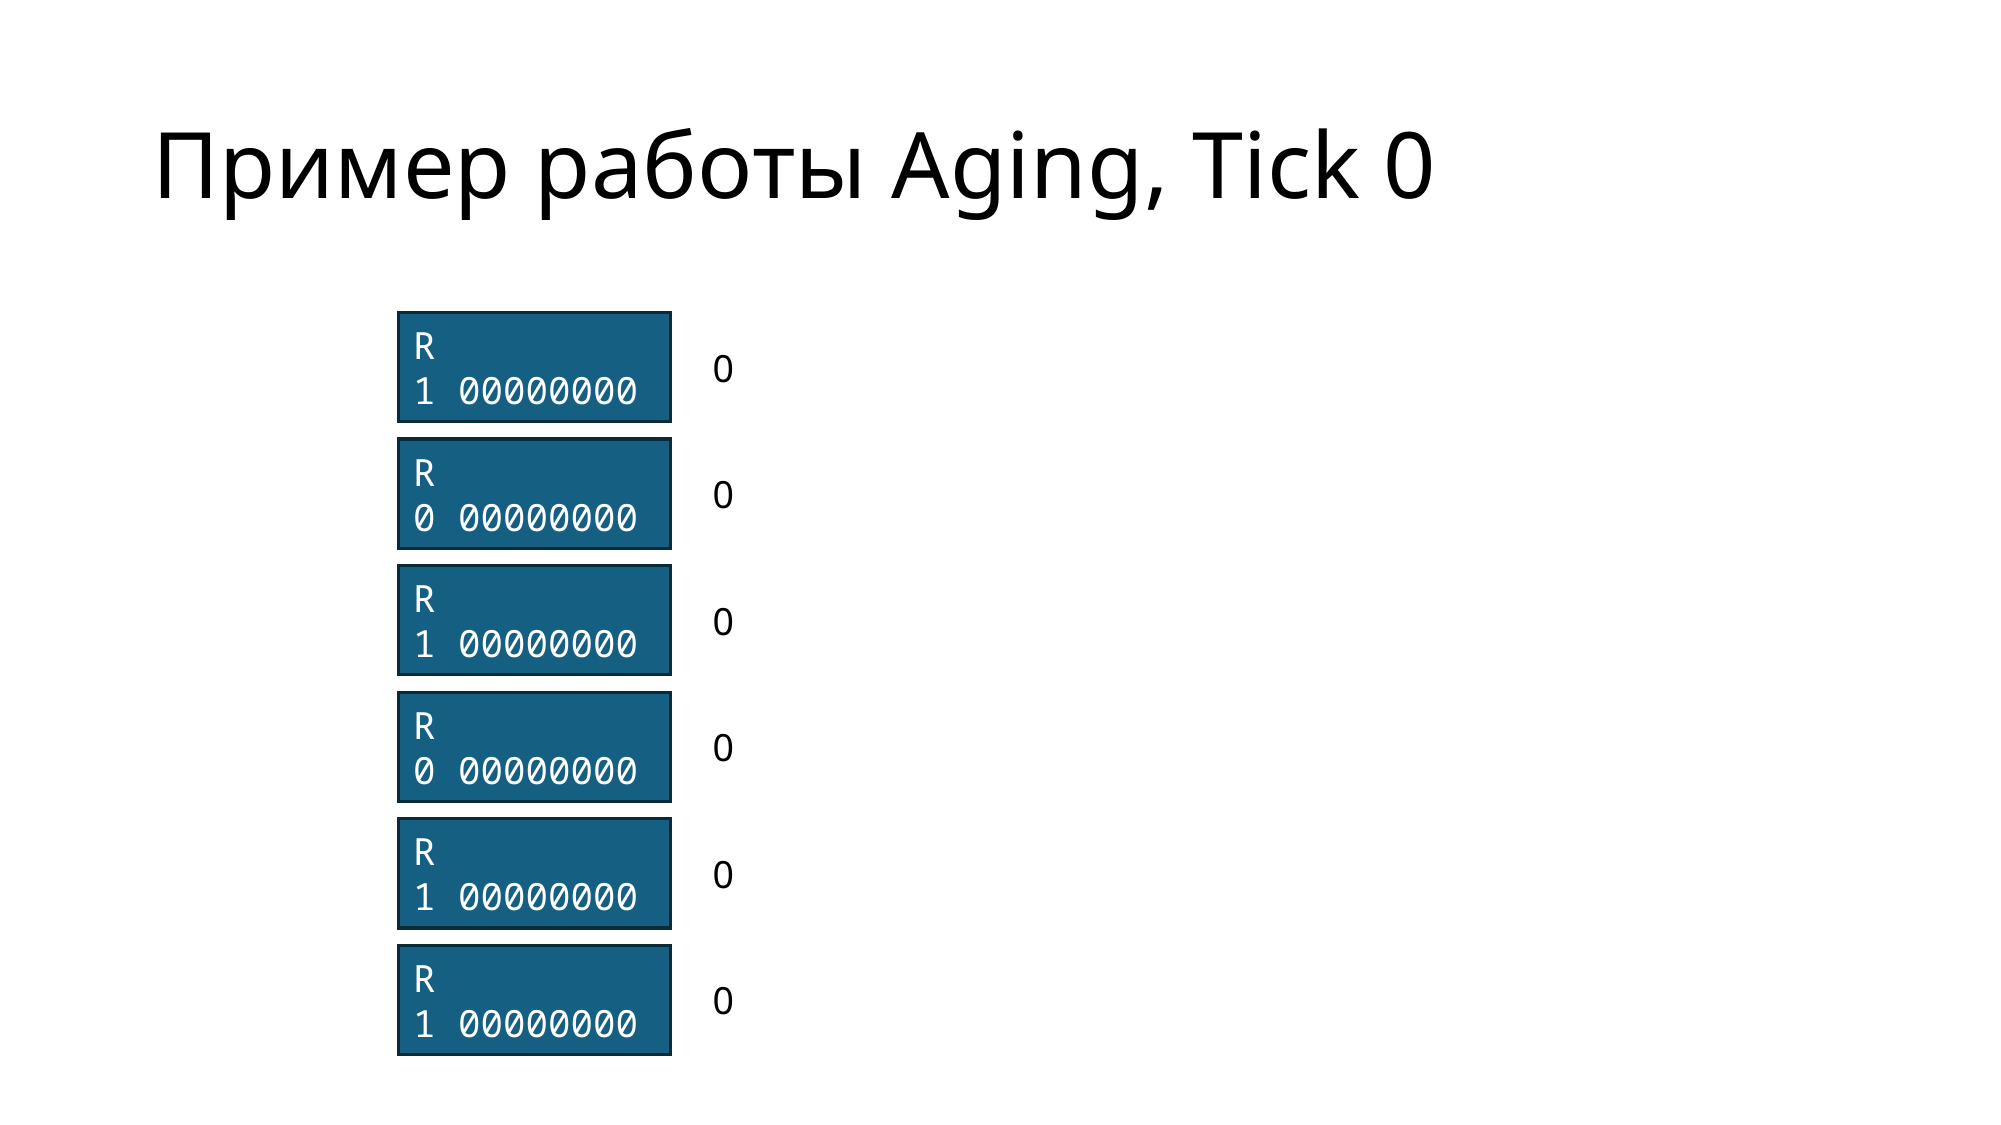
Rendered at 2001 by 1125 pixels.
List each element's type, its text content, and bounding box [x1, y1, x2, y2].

title Пример работы Aging, Tick 0 [137, 59, 1863, 278]
text_box R 0 00000000 [397, 691, 672, 803]
text_box R 1 00000000 [397, 311, 672, 423]
text_box 0 [697, 463, 888, 524]
text_box 0 [697, 590, 888, 651]
text_box R 1 00000000 [397, 944, 672, 1056]
text_box 0 [697, 716, 888, 777]
text_box R 1 00000000 [397, 564, 672, 676]
text_box 0 [697, 970, 888, 1030]
text_box 0 [697, 337, 888, 397]
text_box 0 [697, 843, 888, 904]
text_box R 0 00000000 [397, 437, 672, 550]
text_box R 1 00000000 [397, 817, 672, 930]
